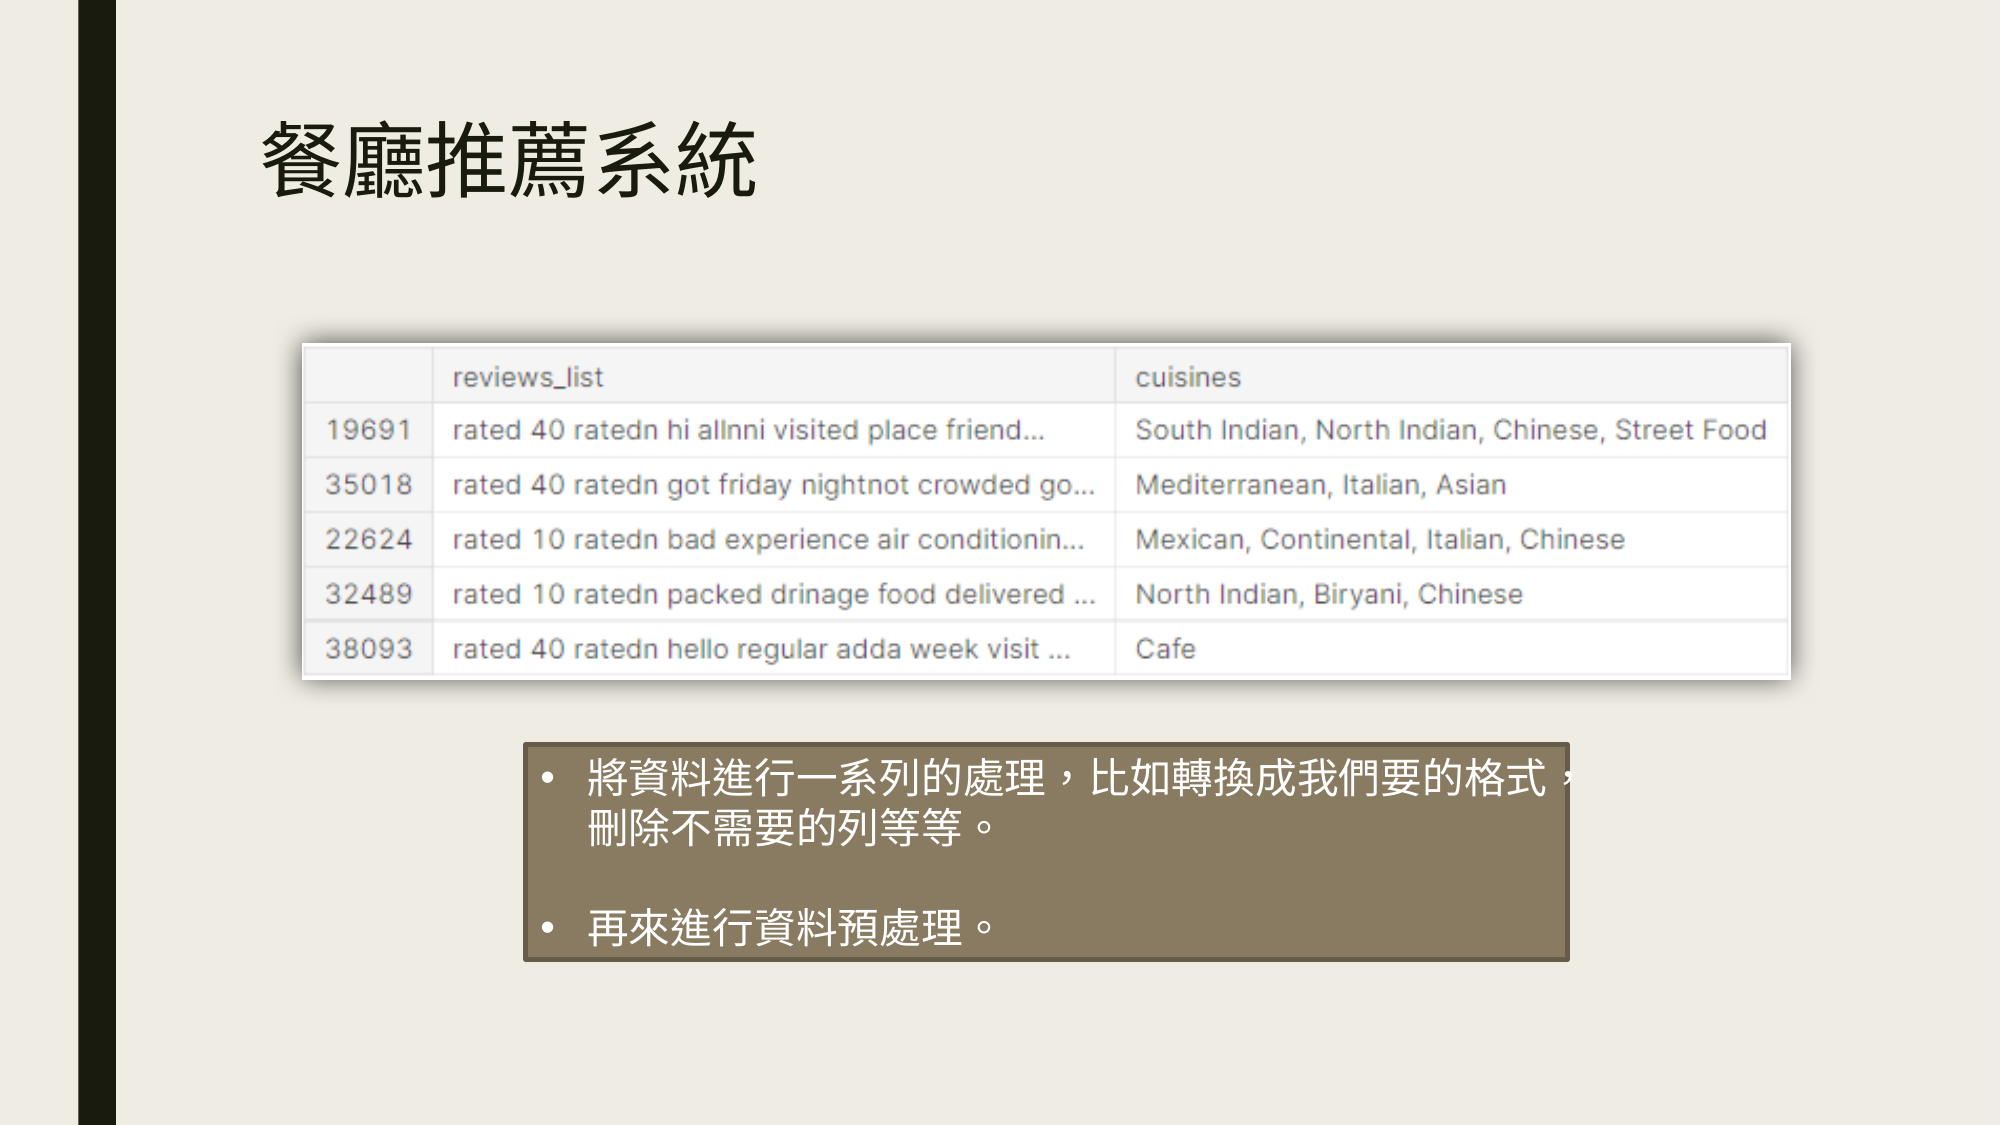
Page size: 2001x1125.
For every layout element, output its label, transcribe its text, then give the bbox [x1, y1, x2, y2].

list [302, 343, 1791, 680]
title 餐廳推薦系統 [244, 112, 1820, 234]
text_box 將資料進行一系列的處理，比如轉換成我們要的格式，刪除不需要的列等等。 再來進行資料預處理。 [525, 744, 1568, 960]
